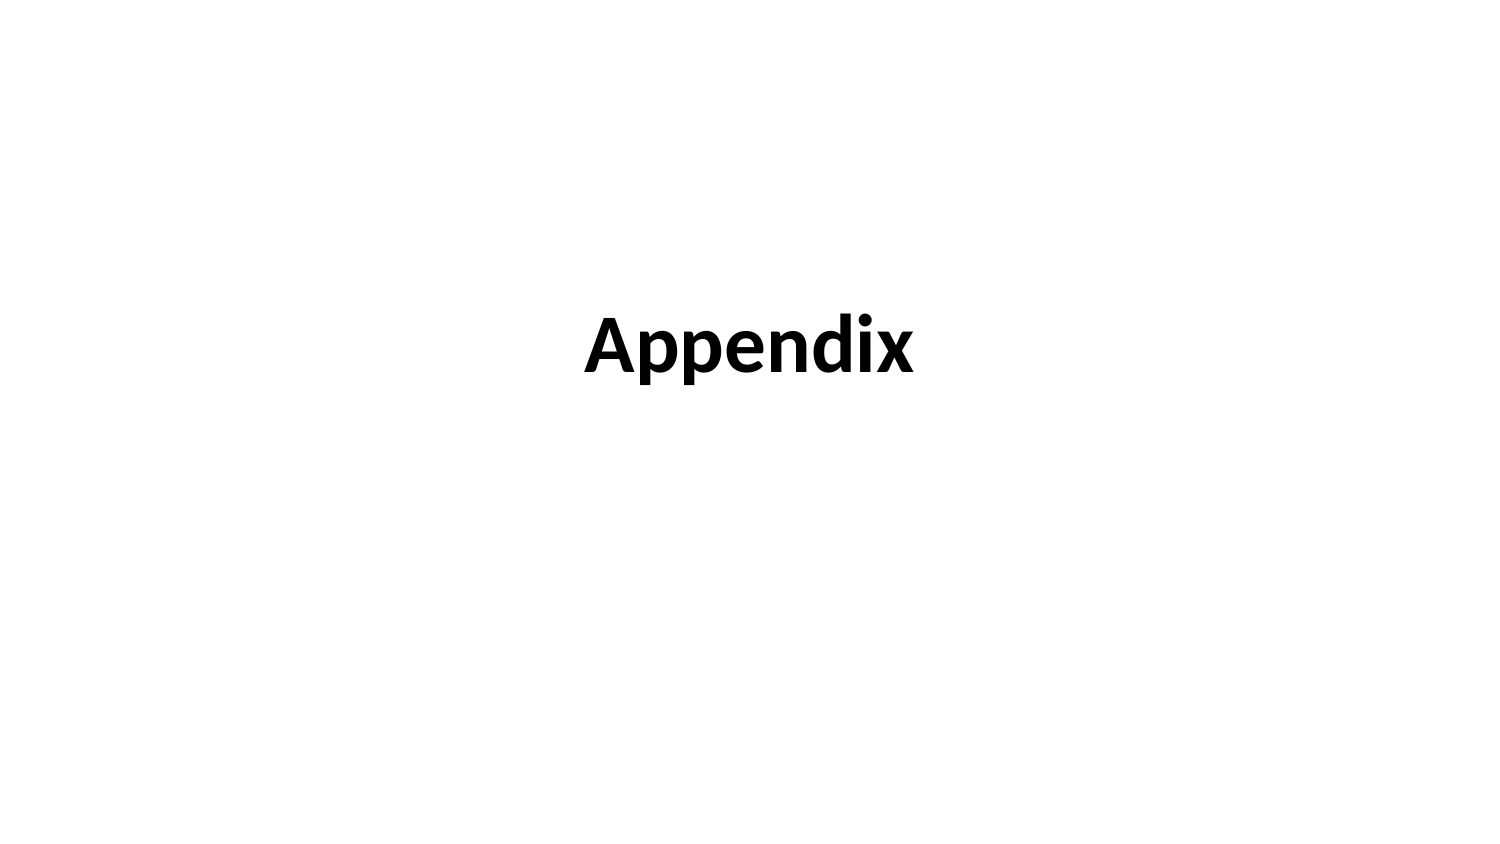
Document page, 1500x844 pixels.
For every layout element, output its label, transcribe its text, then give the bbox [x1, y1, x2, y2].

title Appendix [243, 281, 1257, 422]
